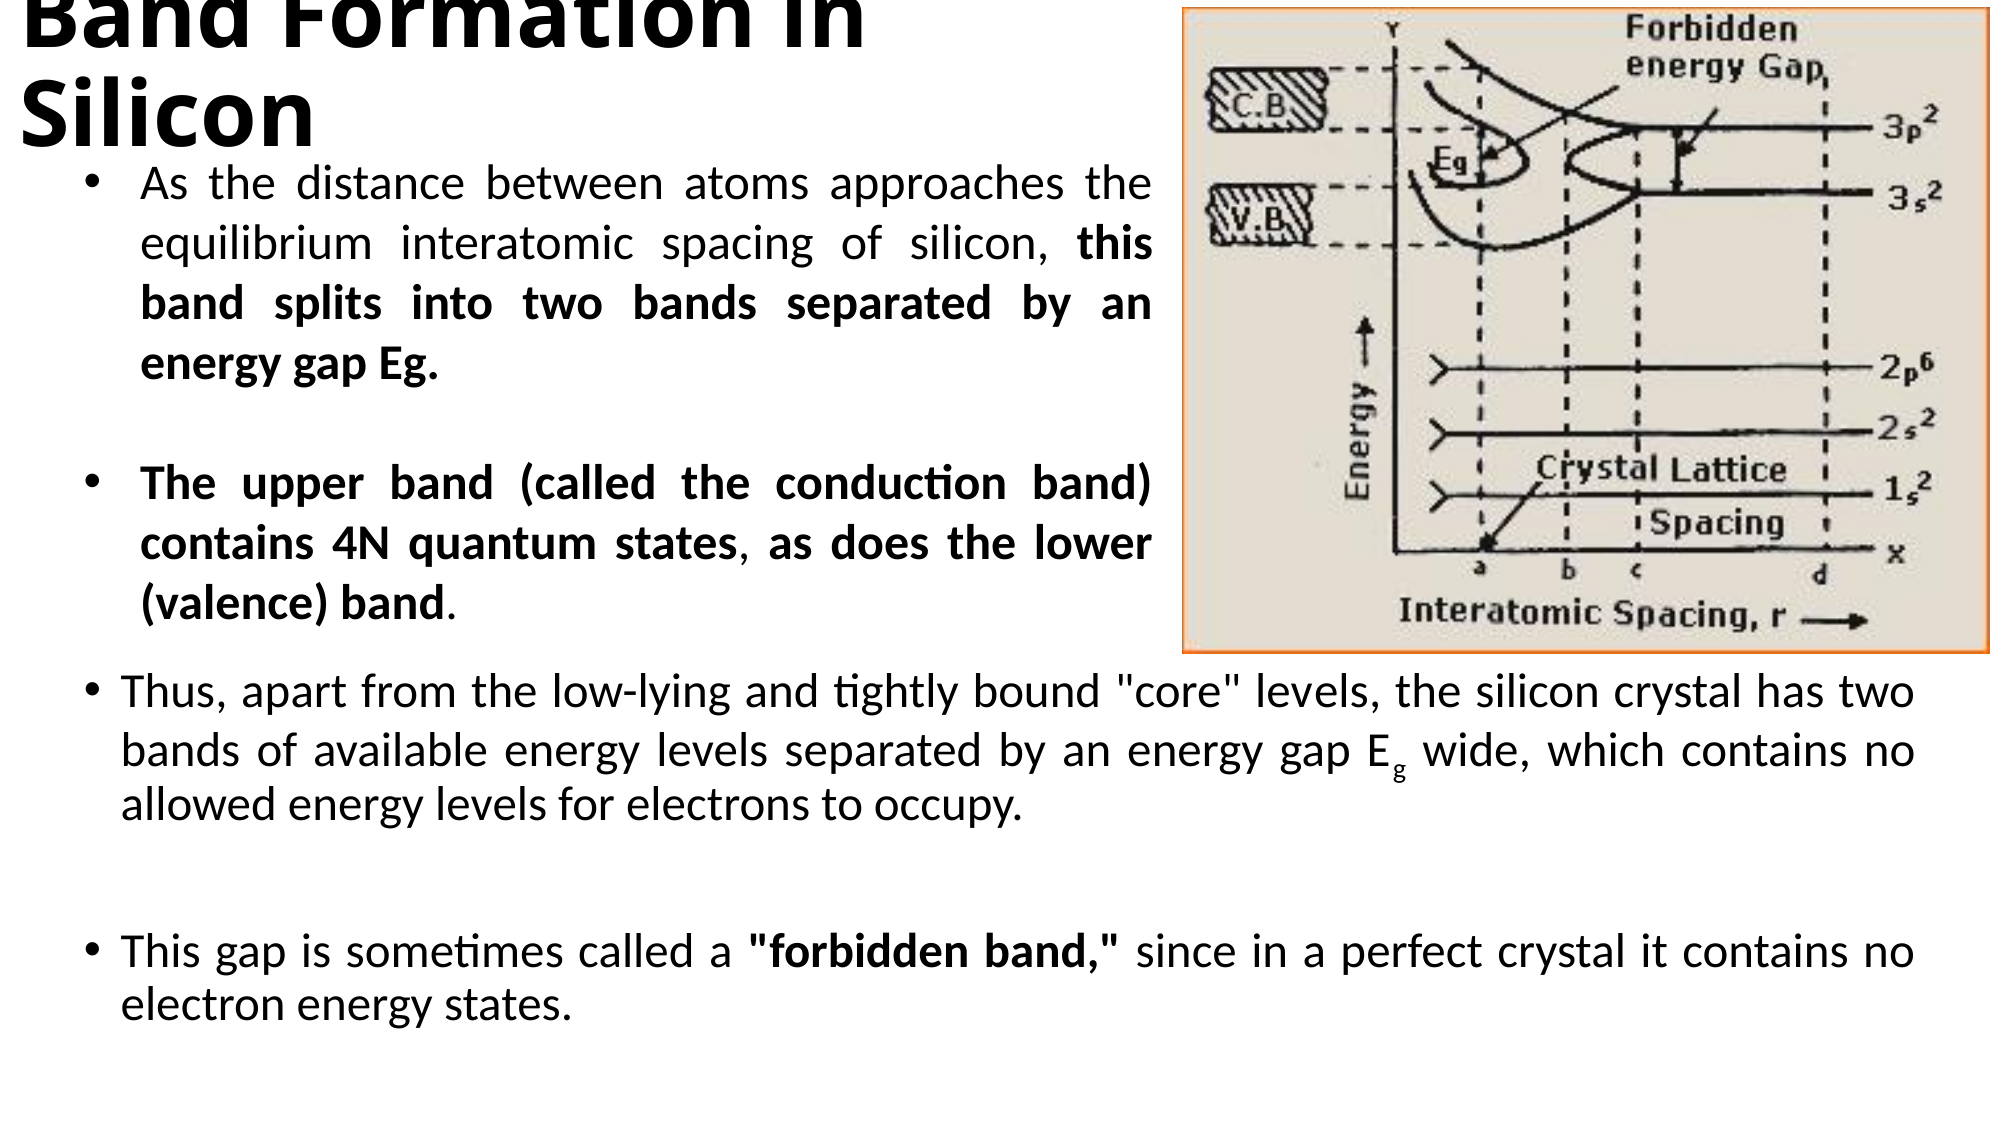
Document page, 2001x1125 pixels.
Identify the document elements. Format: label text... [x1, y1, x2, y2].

list Thus, apart from the low-lying and tightly bound "core" lev­els, the silicon crystal has two bands of available energy levels separated by an energy gap Eg wide, which contains no allowed energy levels for electrons to occupy. This gap is sometimes called a "forbidden band," since in a perfect crystal it contains no electron energy states. [68, 657, 1931, 1042]
title Band Formation in Silicon [4, 3, 1173, 132]
picture [1182, 7, 1990, 654]
text_box As the distance between atoms approaches the equilibrium interatomic spacing of silicon, this band splits into two bands separated by an energy gap Eg. The upper band (called the conduction band) contains 4N quantum states, as does the lower (valence) band. [68, 142, 1168, 638]
